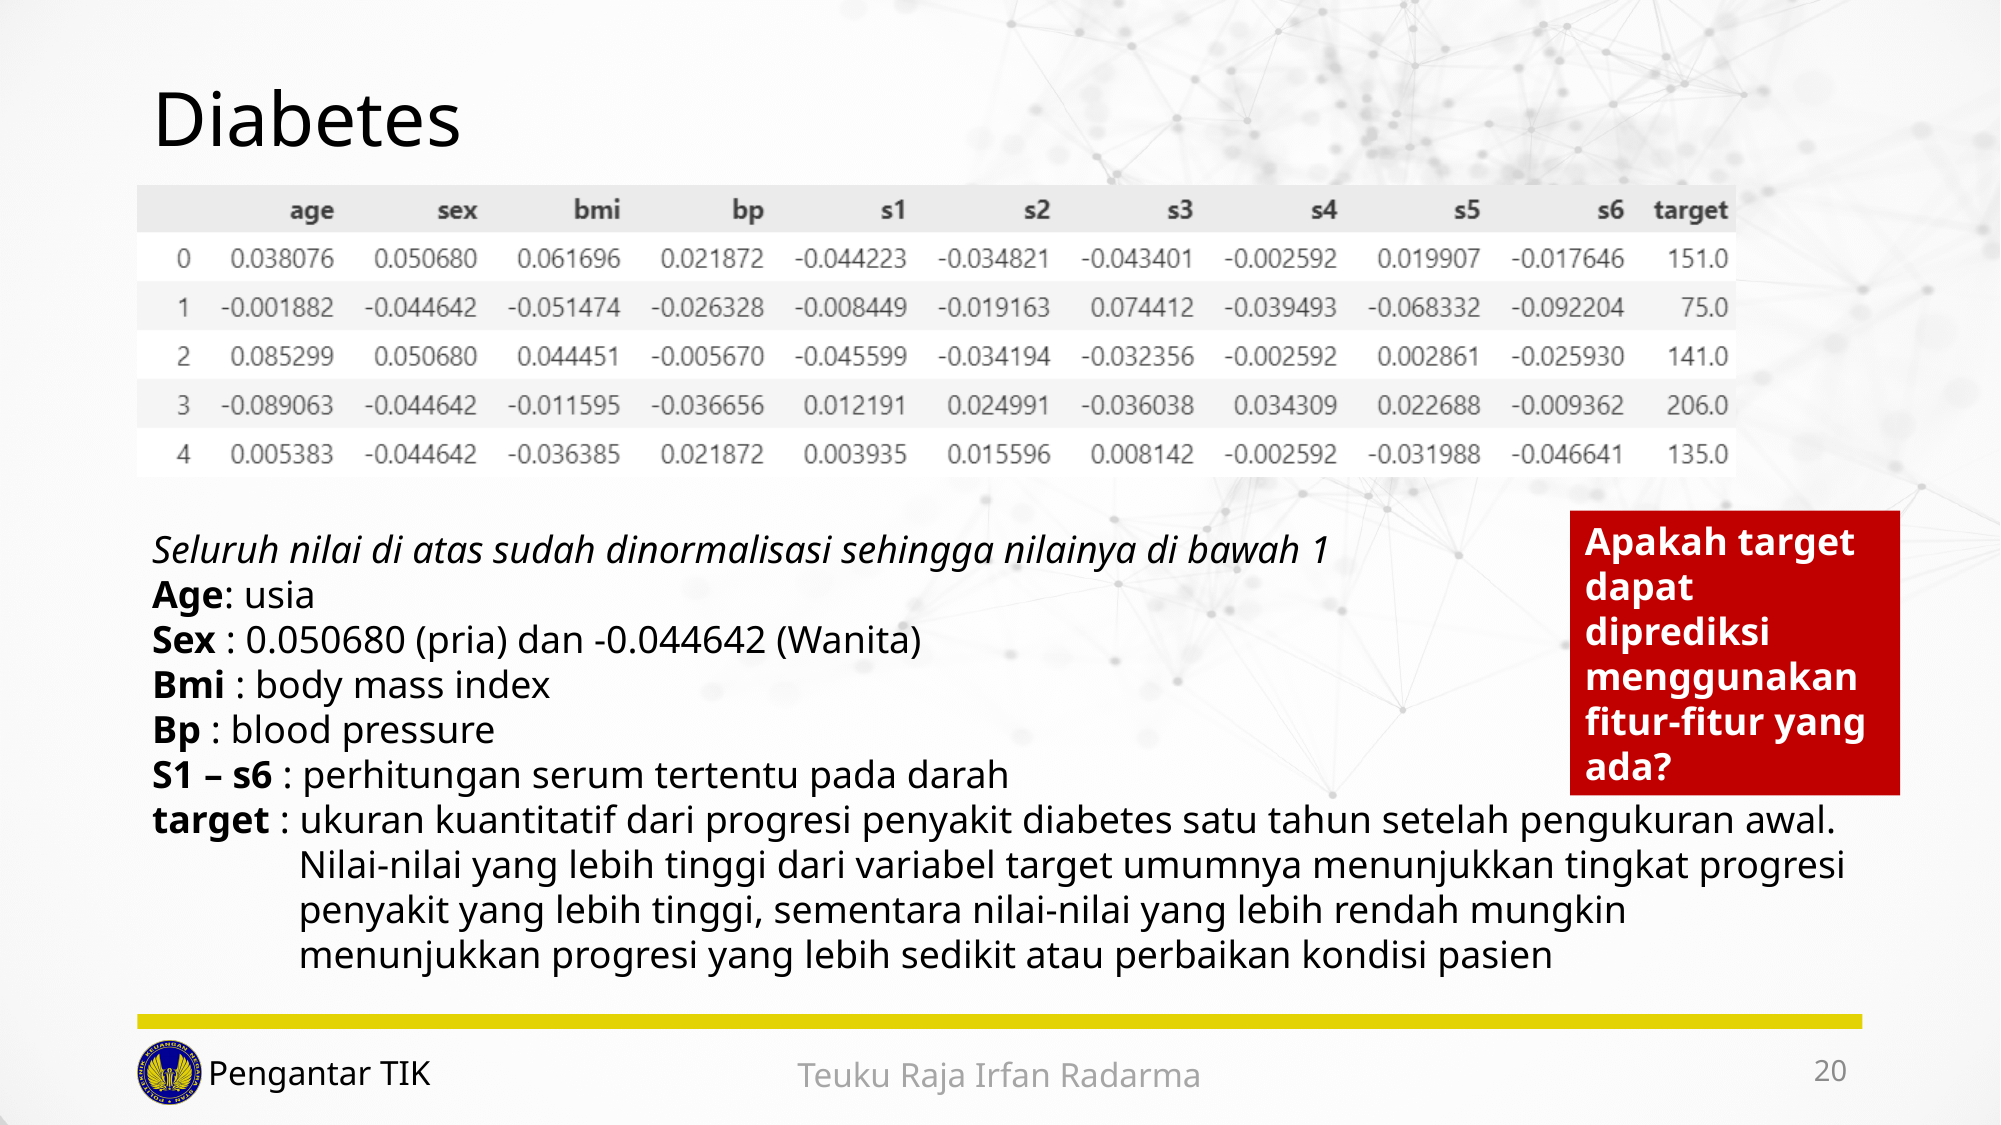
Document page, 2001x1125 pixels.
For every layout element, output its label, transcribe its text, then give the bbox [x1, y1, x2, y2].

picture [137, 1040, 202, 1105]
text_box Apakah target dapat diprediksi menggunakan fitur-fitur yang ada? [1570, 510, 1901, 796]
text_box Seluruh nilai di atas sudah dinormalisasi sehingga nilainya di bawah 1 Age: usia Sex : 0.050680 (pria) dan -0.044642 (Wanita) Bmi : body mass index Bp : blood pressure S1 – s6 : perhitungan serum tertentu pada darah target : ukuran kuantitatif dari progresi penyakit diabetes satu tahun setelah pengukuran awal. Nilai-nilai yang lebih tinggi dari variabel target umumnya menunjukkan tingkat progresi penyakit yang lebih tinggi, sementara nilai-nilai yang lebih rendah mungkin menunjukkan progresi yang lebih sedikit atau perbaikan kondisi pasien [137, 518, 1863, 983]
slide_number 20 [1412, 1042, 1863, 1103]
picture [137, 185, 1736, 477]
title Diabetes [137, 59, 1863, 186]
